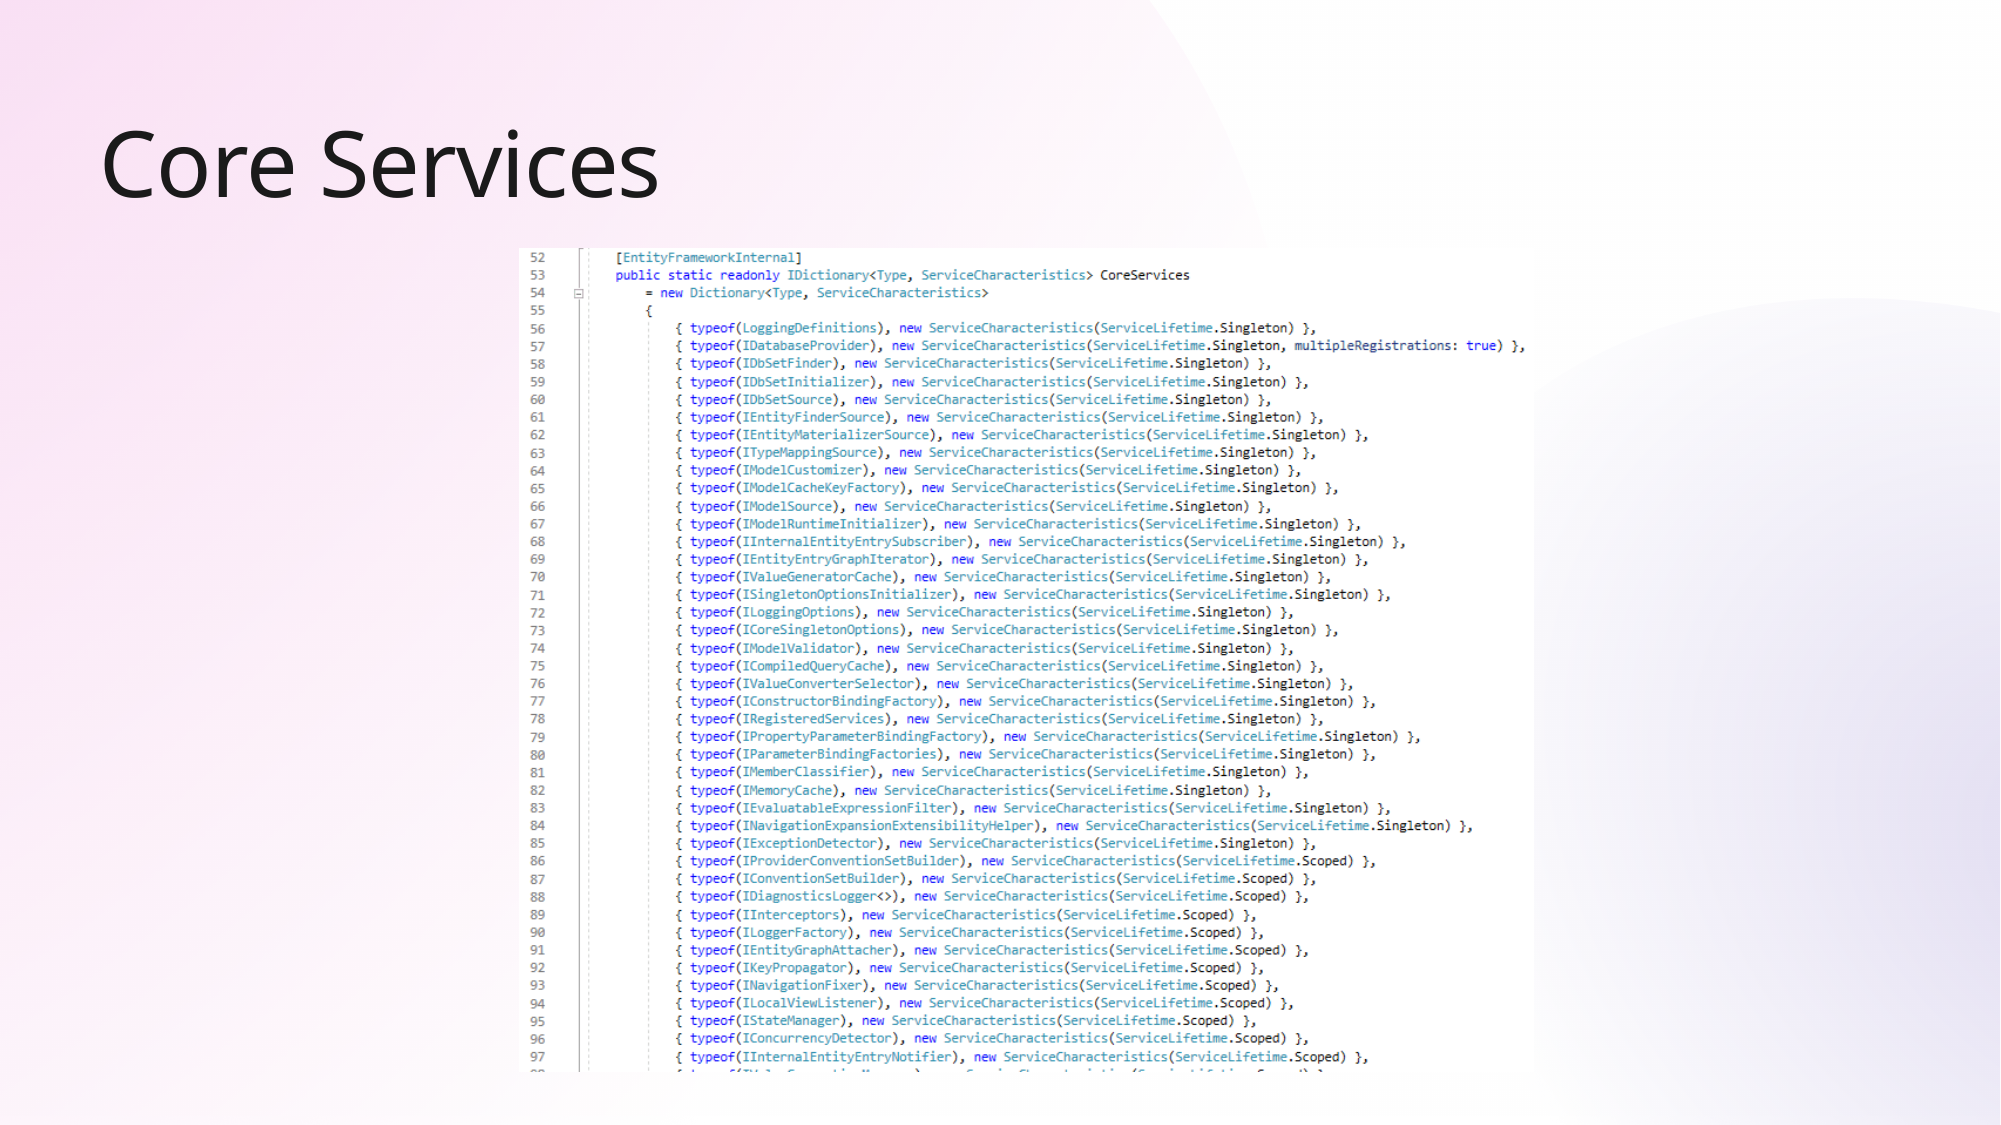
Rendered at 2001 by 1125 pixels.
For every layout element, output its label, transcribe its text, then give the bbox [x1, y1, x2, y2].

picture [0, 0, 2001, 1125]
title Core Services [99, 99, 1900, 235]
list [519, 248, 1534, 1072]
